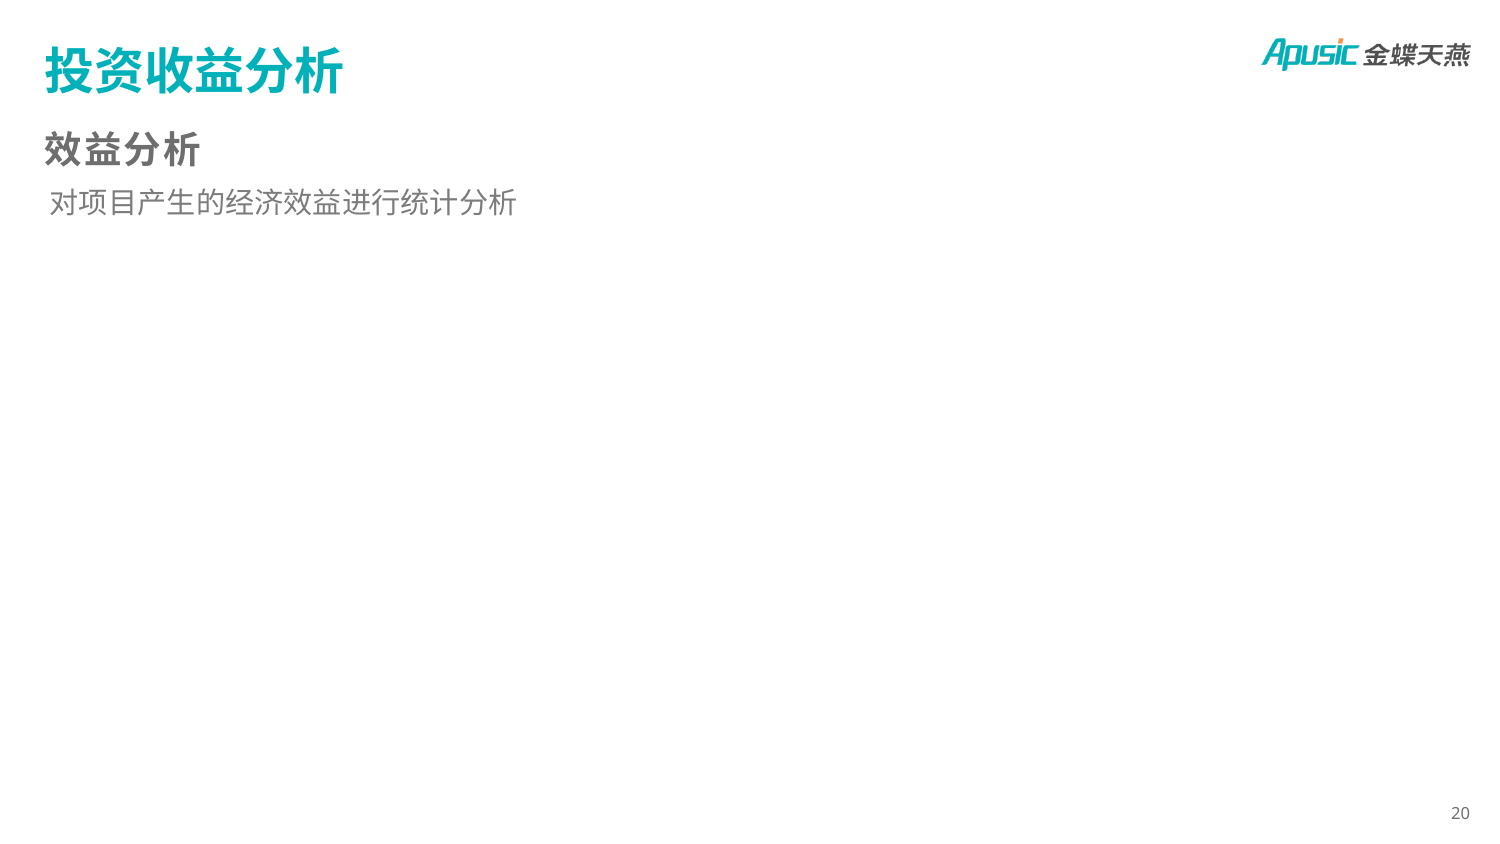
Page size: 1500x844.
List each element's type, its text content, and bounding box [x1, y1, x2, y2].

title 投资收益分析 [29, 32, 1087, 114]
picture [1261, 38, 1471, 71]
list 效益分析 [29, 114, 1087, 182]
text_box 对项目产生的经济效益进行统计分析 [42, 176, 1344, 227]
